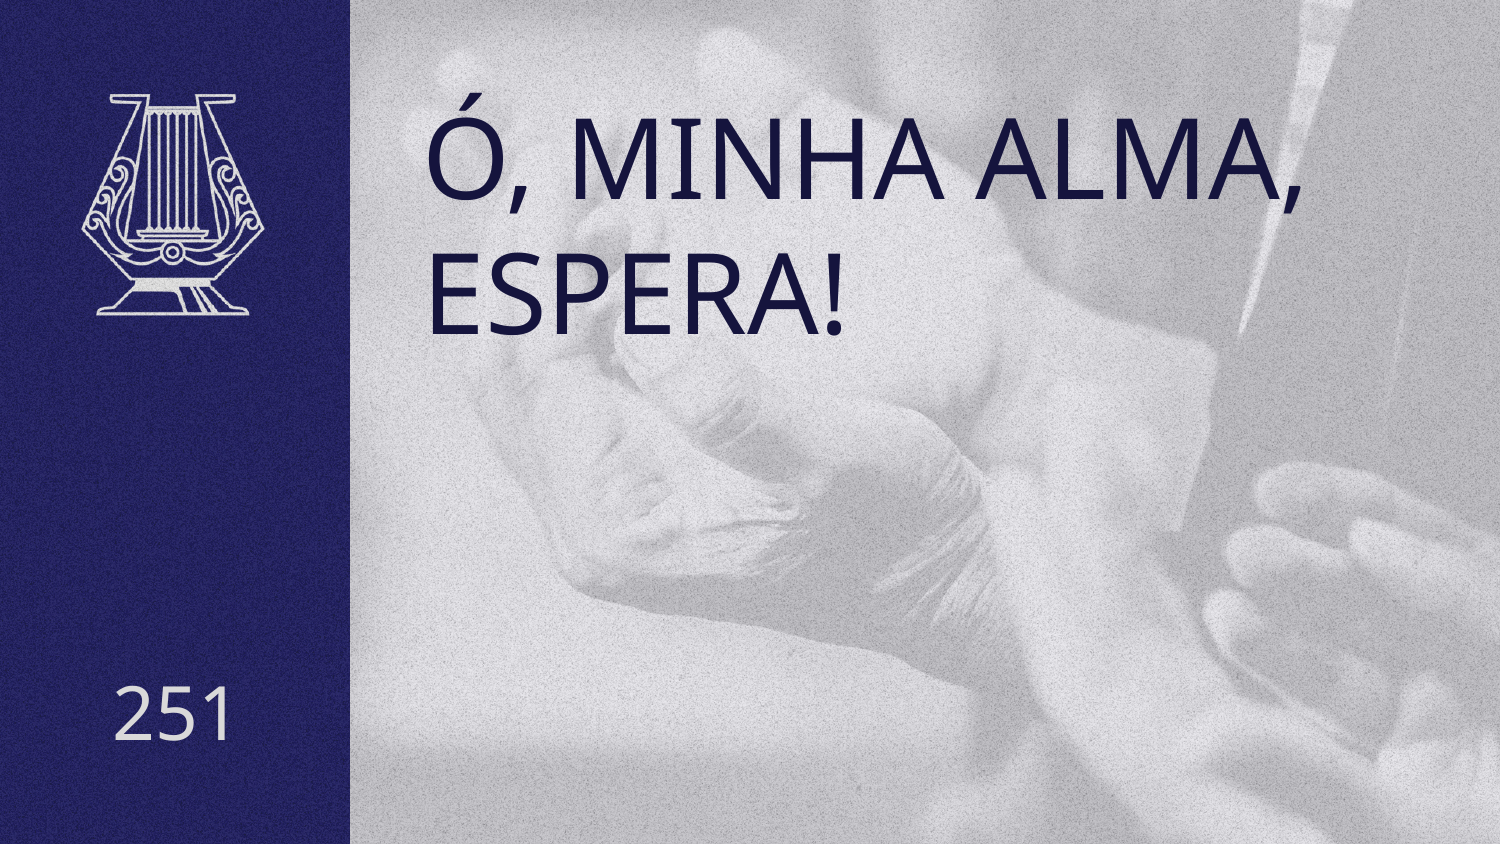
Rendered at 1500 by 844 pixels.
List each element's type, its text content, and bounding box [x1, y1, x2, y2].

title Ó, MINHA ALMA, ESPERA! [407, 79, 1447, 777]
list 251 [76, 658, 278, 765]
picture [0, 0, 1500, 844]
